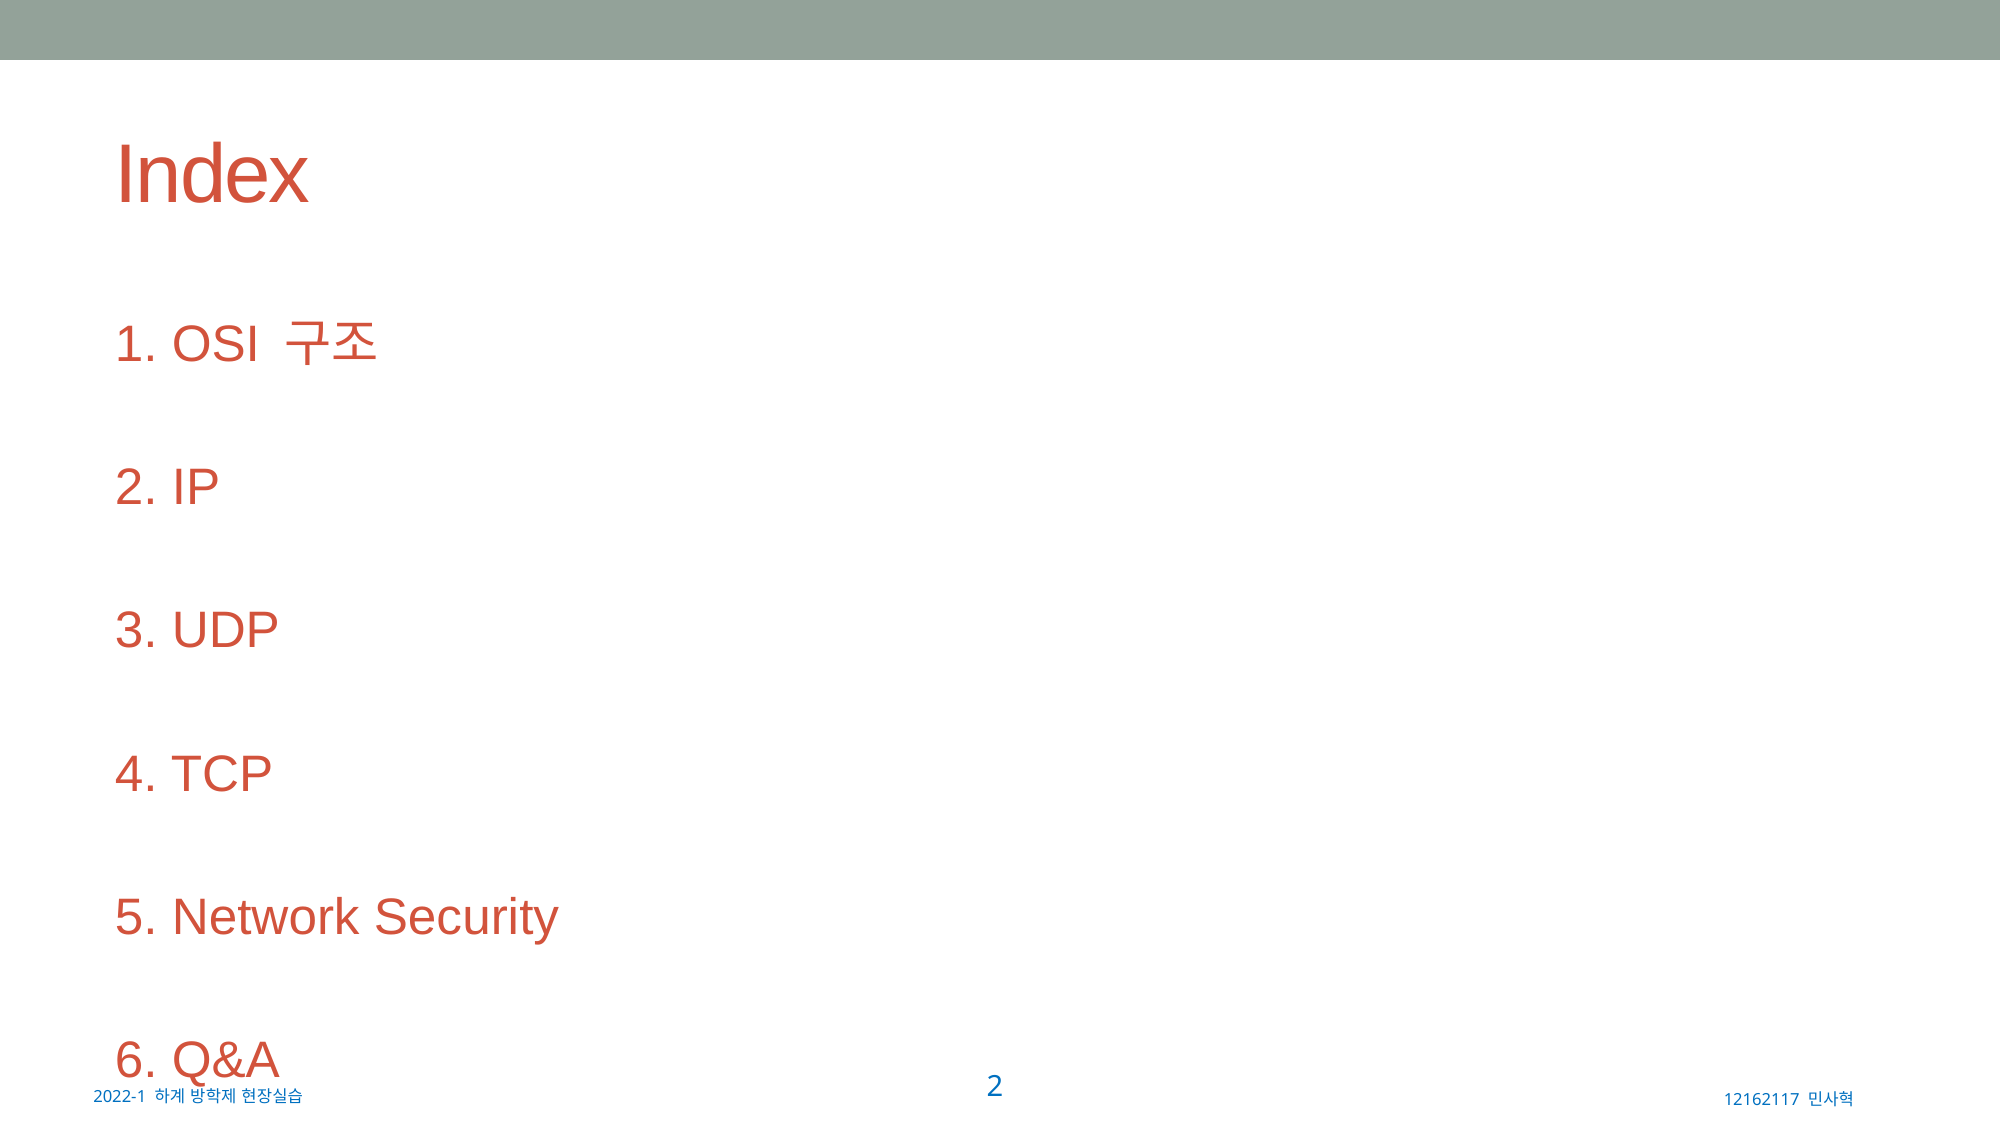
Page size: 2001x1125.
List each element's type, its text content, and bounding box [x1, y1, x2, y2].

list 1. OSI 구조 2. IP 3. UDP 4. TCP 5. Network Security 6. Q&A [99, 302, 1900, 1103]
title Index [99, 87, 1900, 250]
